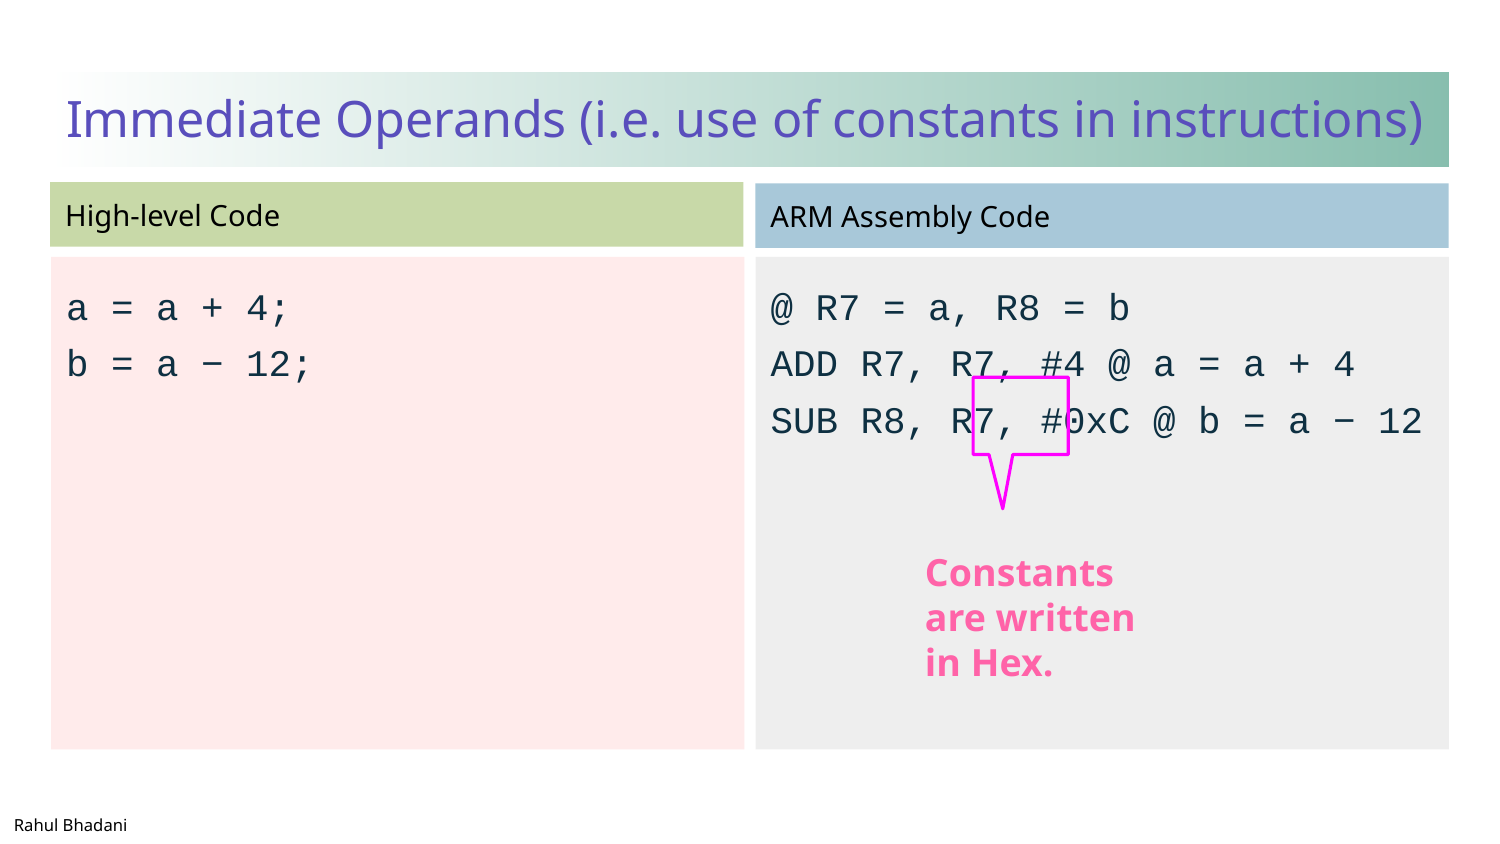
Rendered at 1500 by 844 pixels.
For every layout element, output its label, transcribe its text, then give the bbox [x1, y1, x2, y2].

text_box [973, 377, 1069, 509]
title Immediate Operands (i.e. use of constants in instructions) [51, 72, 1449, 167]
list @ R7 = a, R8 = b ADD R7, R7, #4 @ a = a + 4 SUB R8, R7, #0xC @ b = a − 12 [755, 256, 1449, 750]
list a = a + 4; b = a − 12; [51, 256, 745, 750]
text_box Constants are written in Hex. [909, 533, 1197, 638]
